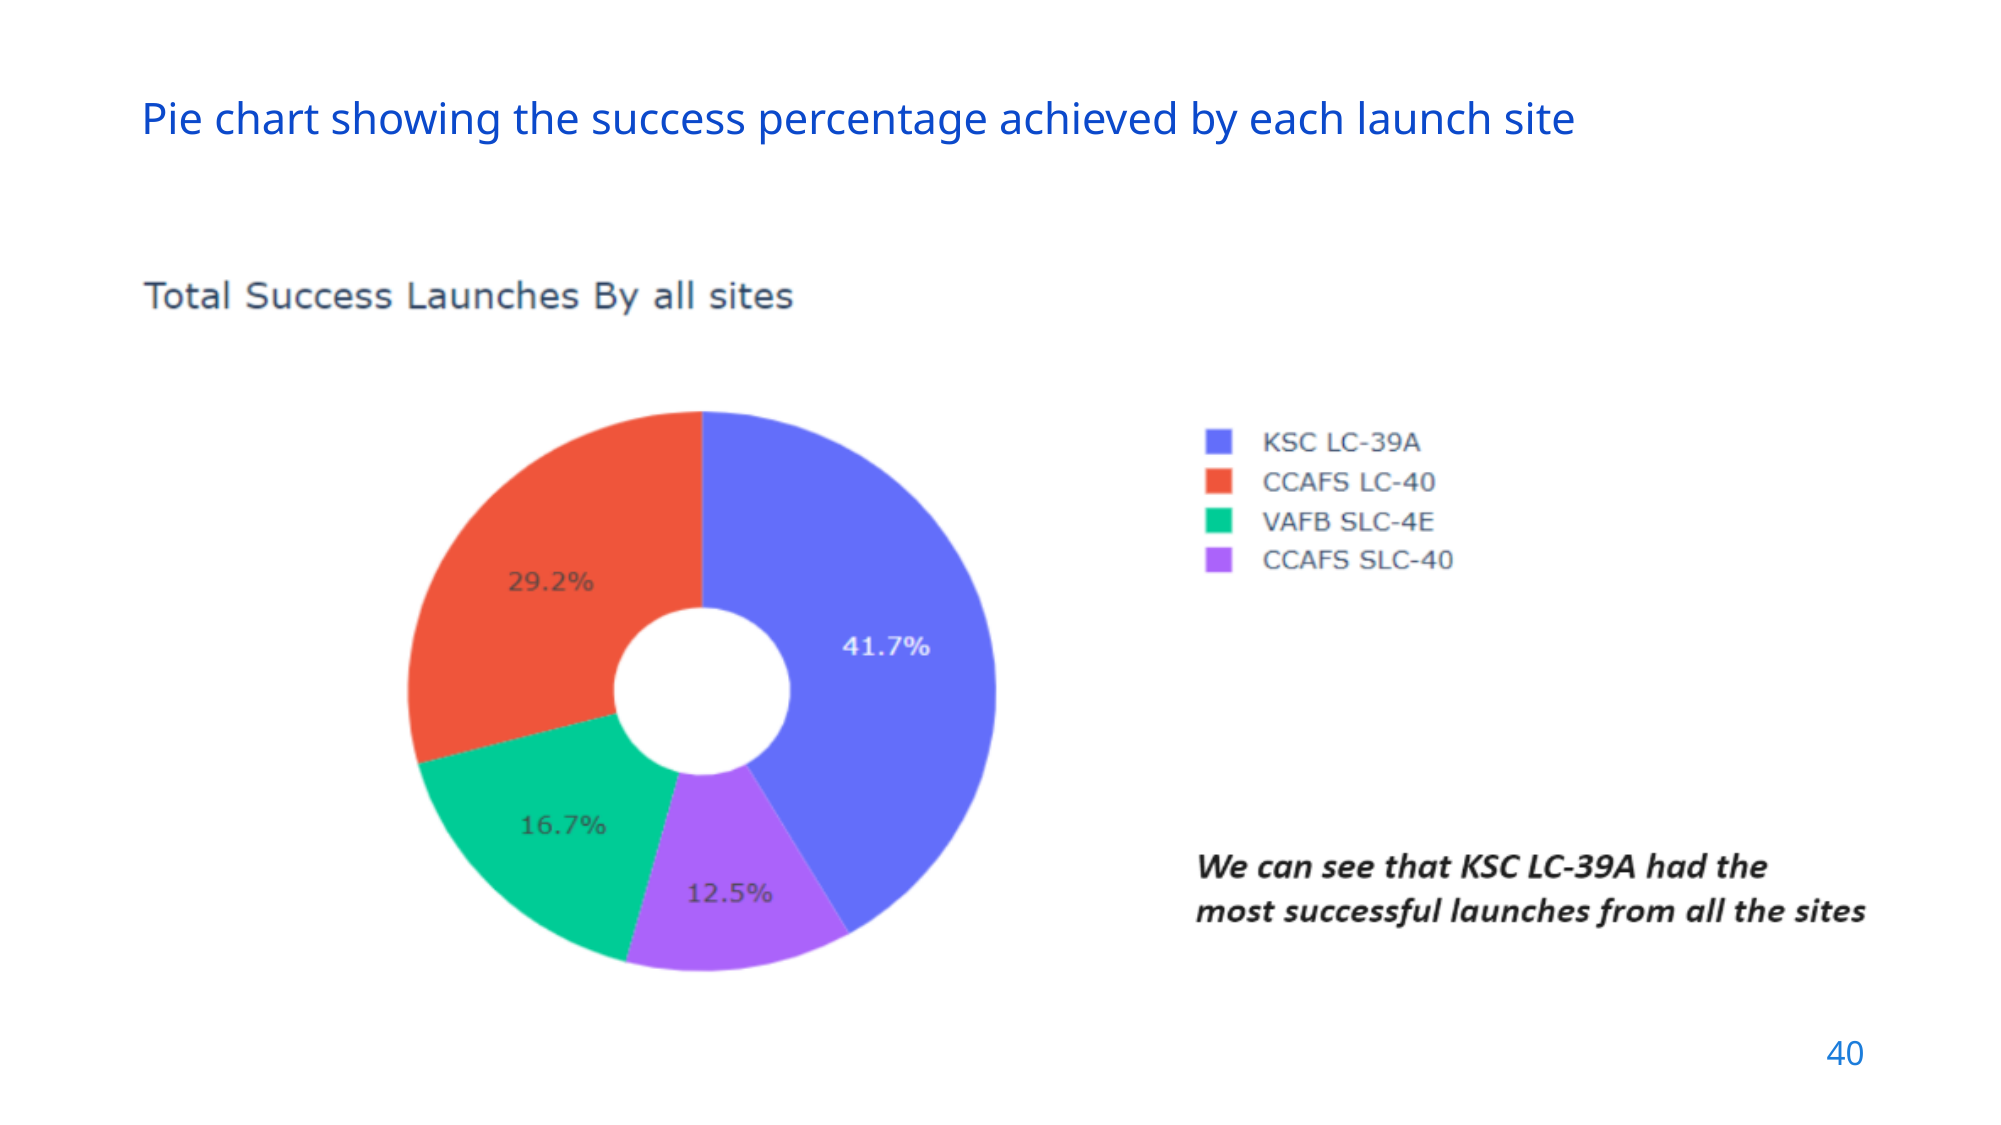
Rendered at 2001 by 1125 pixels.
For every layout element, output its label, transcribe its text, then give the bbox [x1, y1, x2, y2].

slide_number 40 [1429, 1021, 1880, 1088]
text_box Pie chart showing the success percentage achieved by each launch site [126, 75, 1852, 166]
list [123, 238, 1877, 1022]
